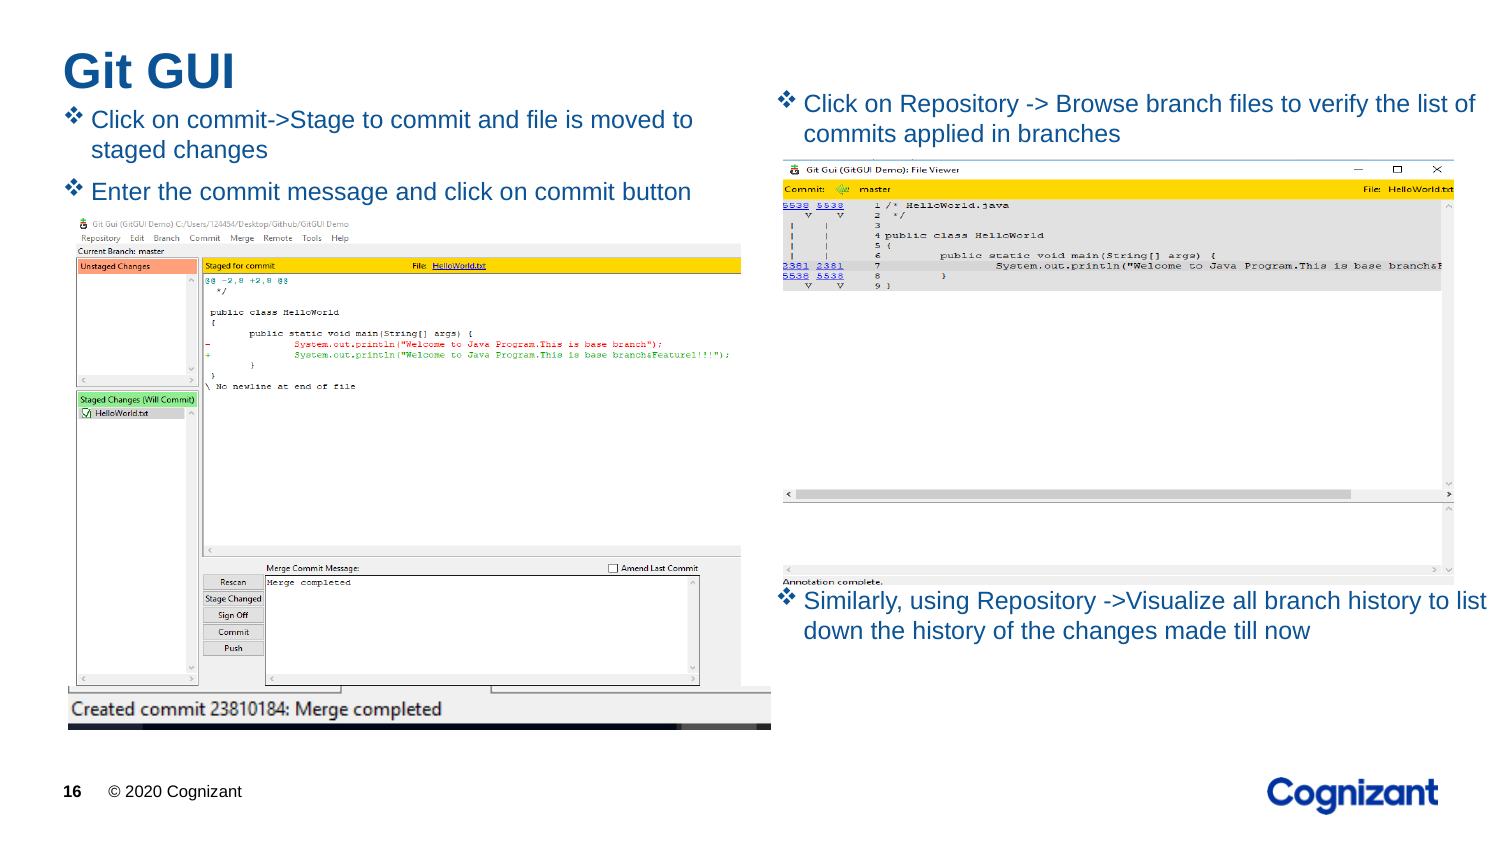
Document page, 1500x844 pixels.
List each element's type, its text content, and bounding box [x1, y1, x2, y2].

list Click on Repository -> Browse branch files to verify the list of commits applied in branches Similarly, using Repository ->Visualize all branch history to list down the history of the changes made till now [775, 87, 1500, 777]
list Click on commit->Stage to commit and file is moved to staged changes Enter the commit message and click on commit button [63, 103, 777, 781]
picture [783, 159, 1454, 585]
picture [68, 216, 771, 730]
picture [1267, 777, 1438, 815]
title Git GUI [63, 45, 1444, 88]
slide_number 16 [63, 781, 101, 801]
footer © 2020 Cognizant [108, 777, 859, 801]
